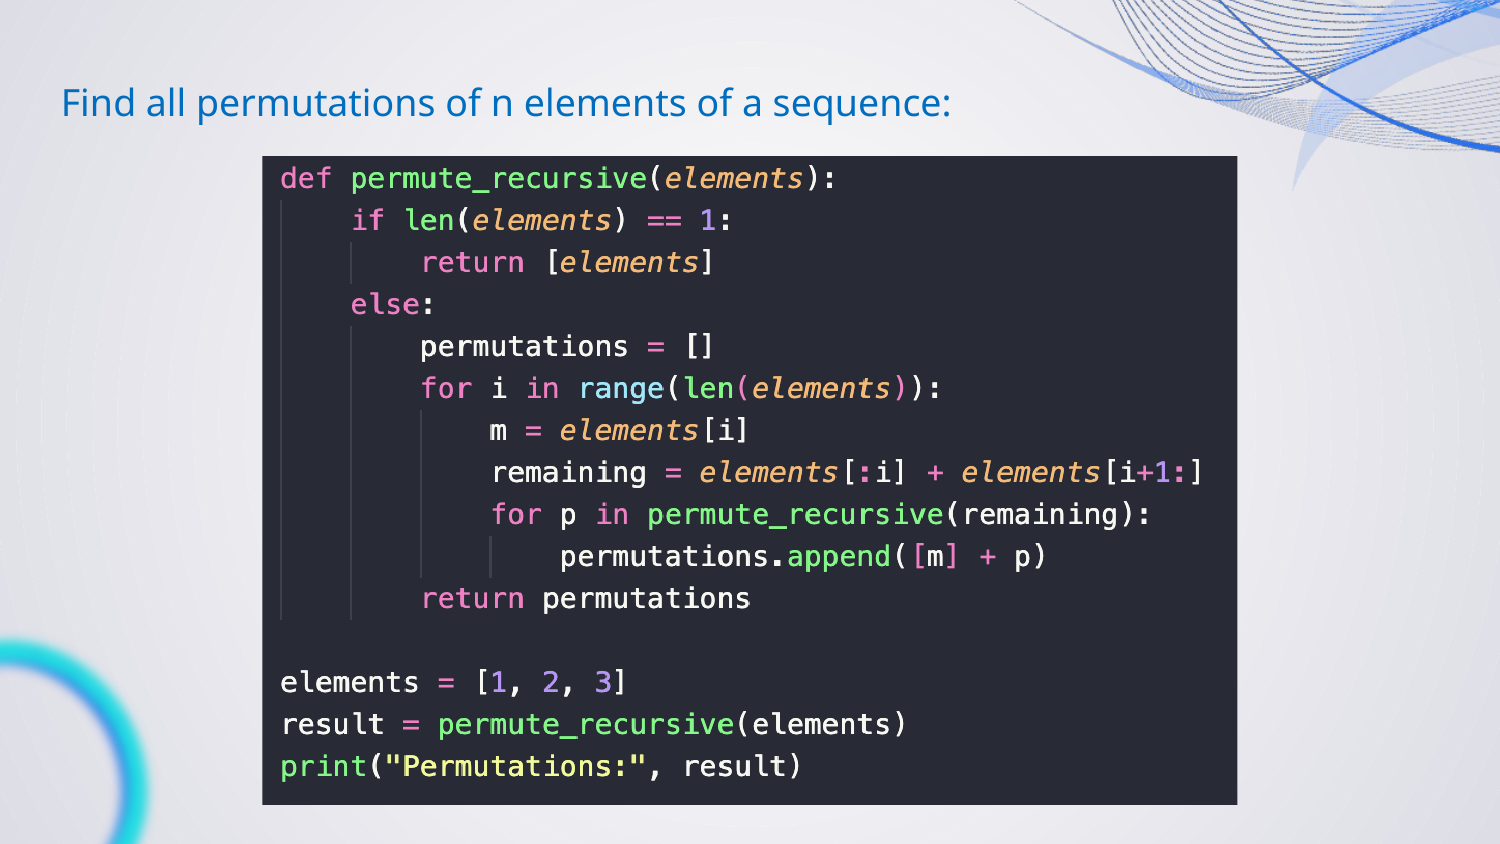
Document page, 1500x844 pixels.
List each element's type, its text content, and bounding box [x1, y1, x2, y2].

text_box Find all permutations of n elements of a sequence: [46, 71, 978, 132]
picture [0, 616, 190, 844]
picture [889, 0, 1500, 318]
text_box [260, 155, 1240, 807]
